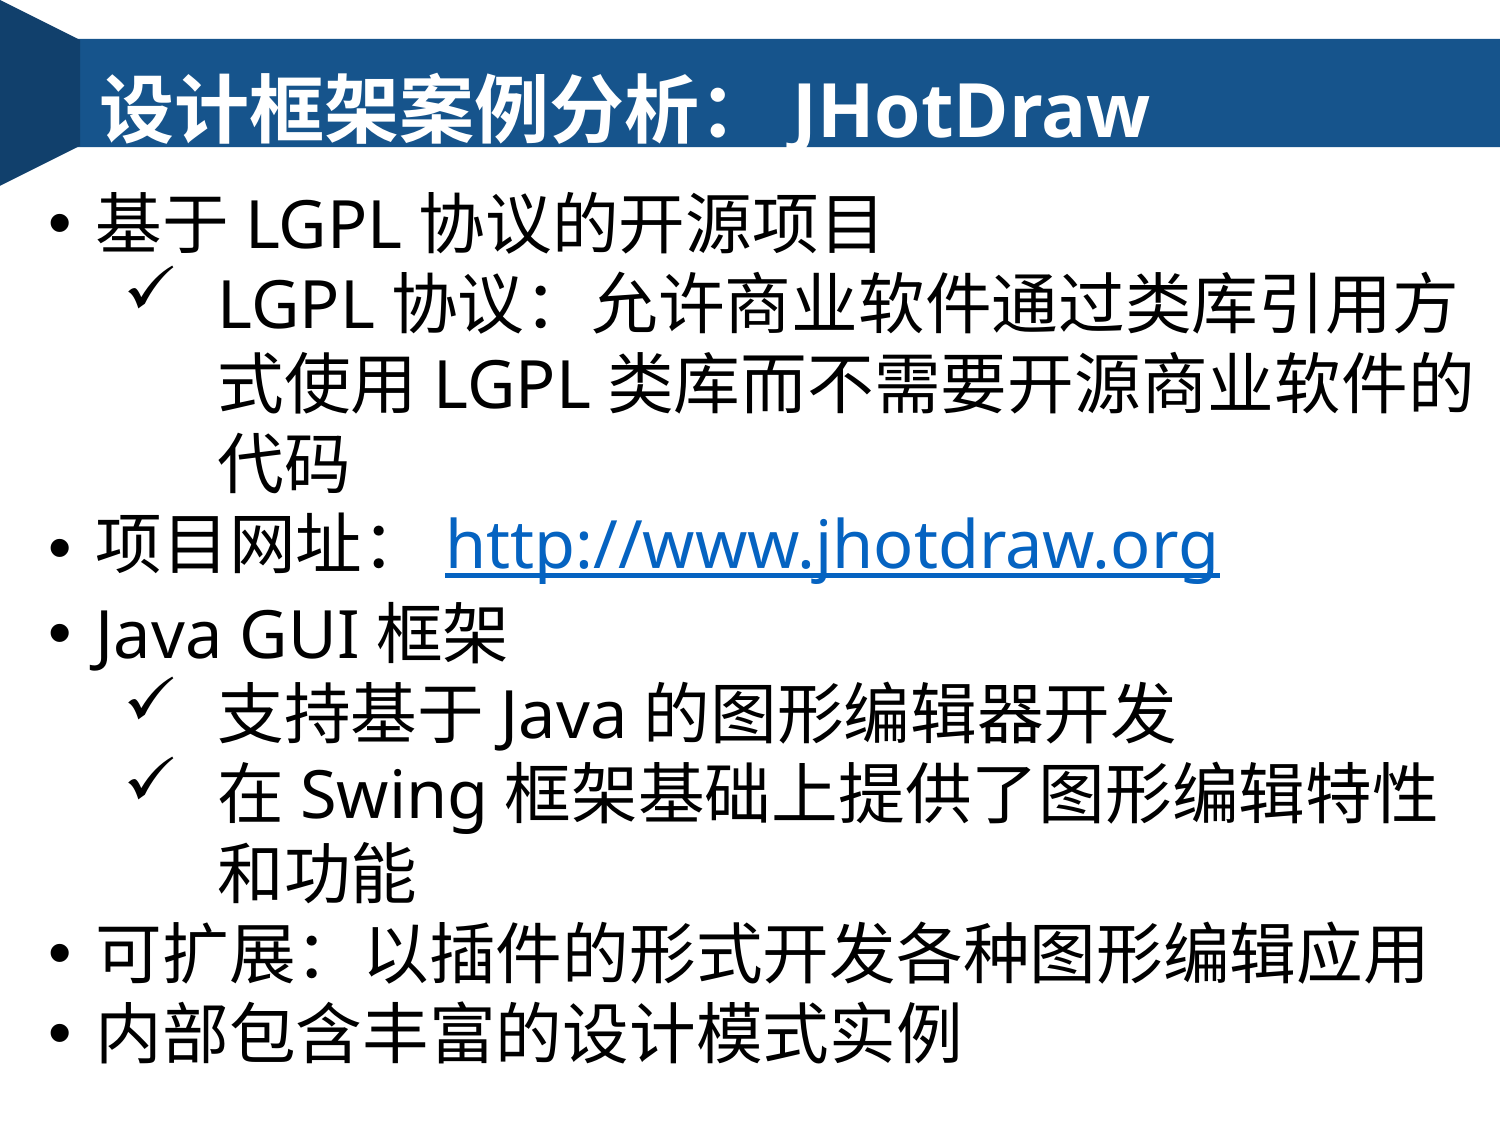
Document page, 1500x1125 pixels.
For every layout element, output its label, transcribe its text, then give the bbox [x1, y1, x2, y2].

text_box [0, 0, 82, 188]
text_box 设计框架案例分析：JHotDraw [84, 27, 1167, 160]
text_box 基于LGPL协议的开源项目 LGPL协议：允许商业软件通过类库引用方式使用LGPL类库而不需要开源商业软件的代码 项目网址：http://www.jhotdraw.org Java GUI框架 支持基于Java的图形编辑器开发 在Swing框架基础上提供了图形编辑特性和功能 可扩展：以插件的形式开发各种图形编辑应用 内部包含丰富的设计模式实例 [33, 174, 1500, 1080]
text_box [1167, 38, 1500, 148]
